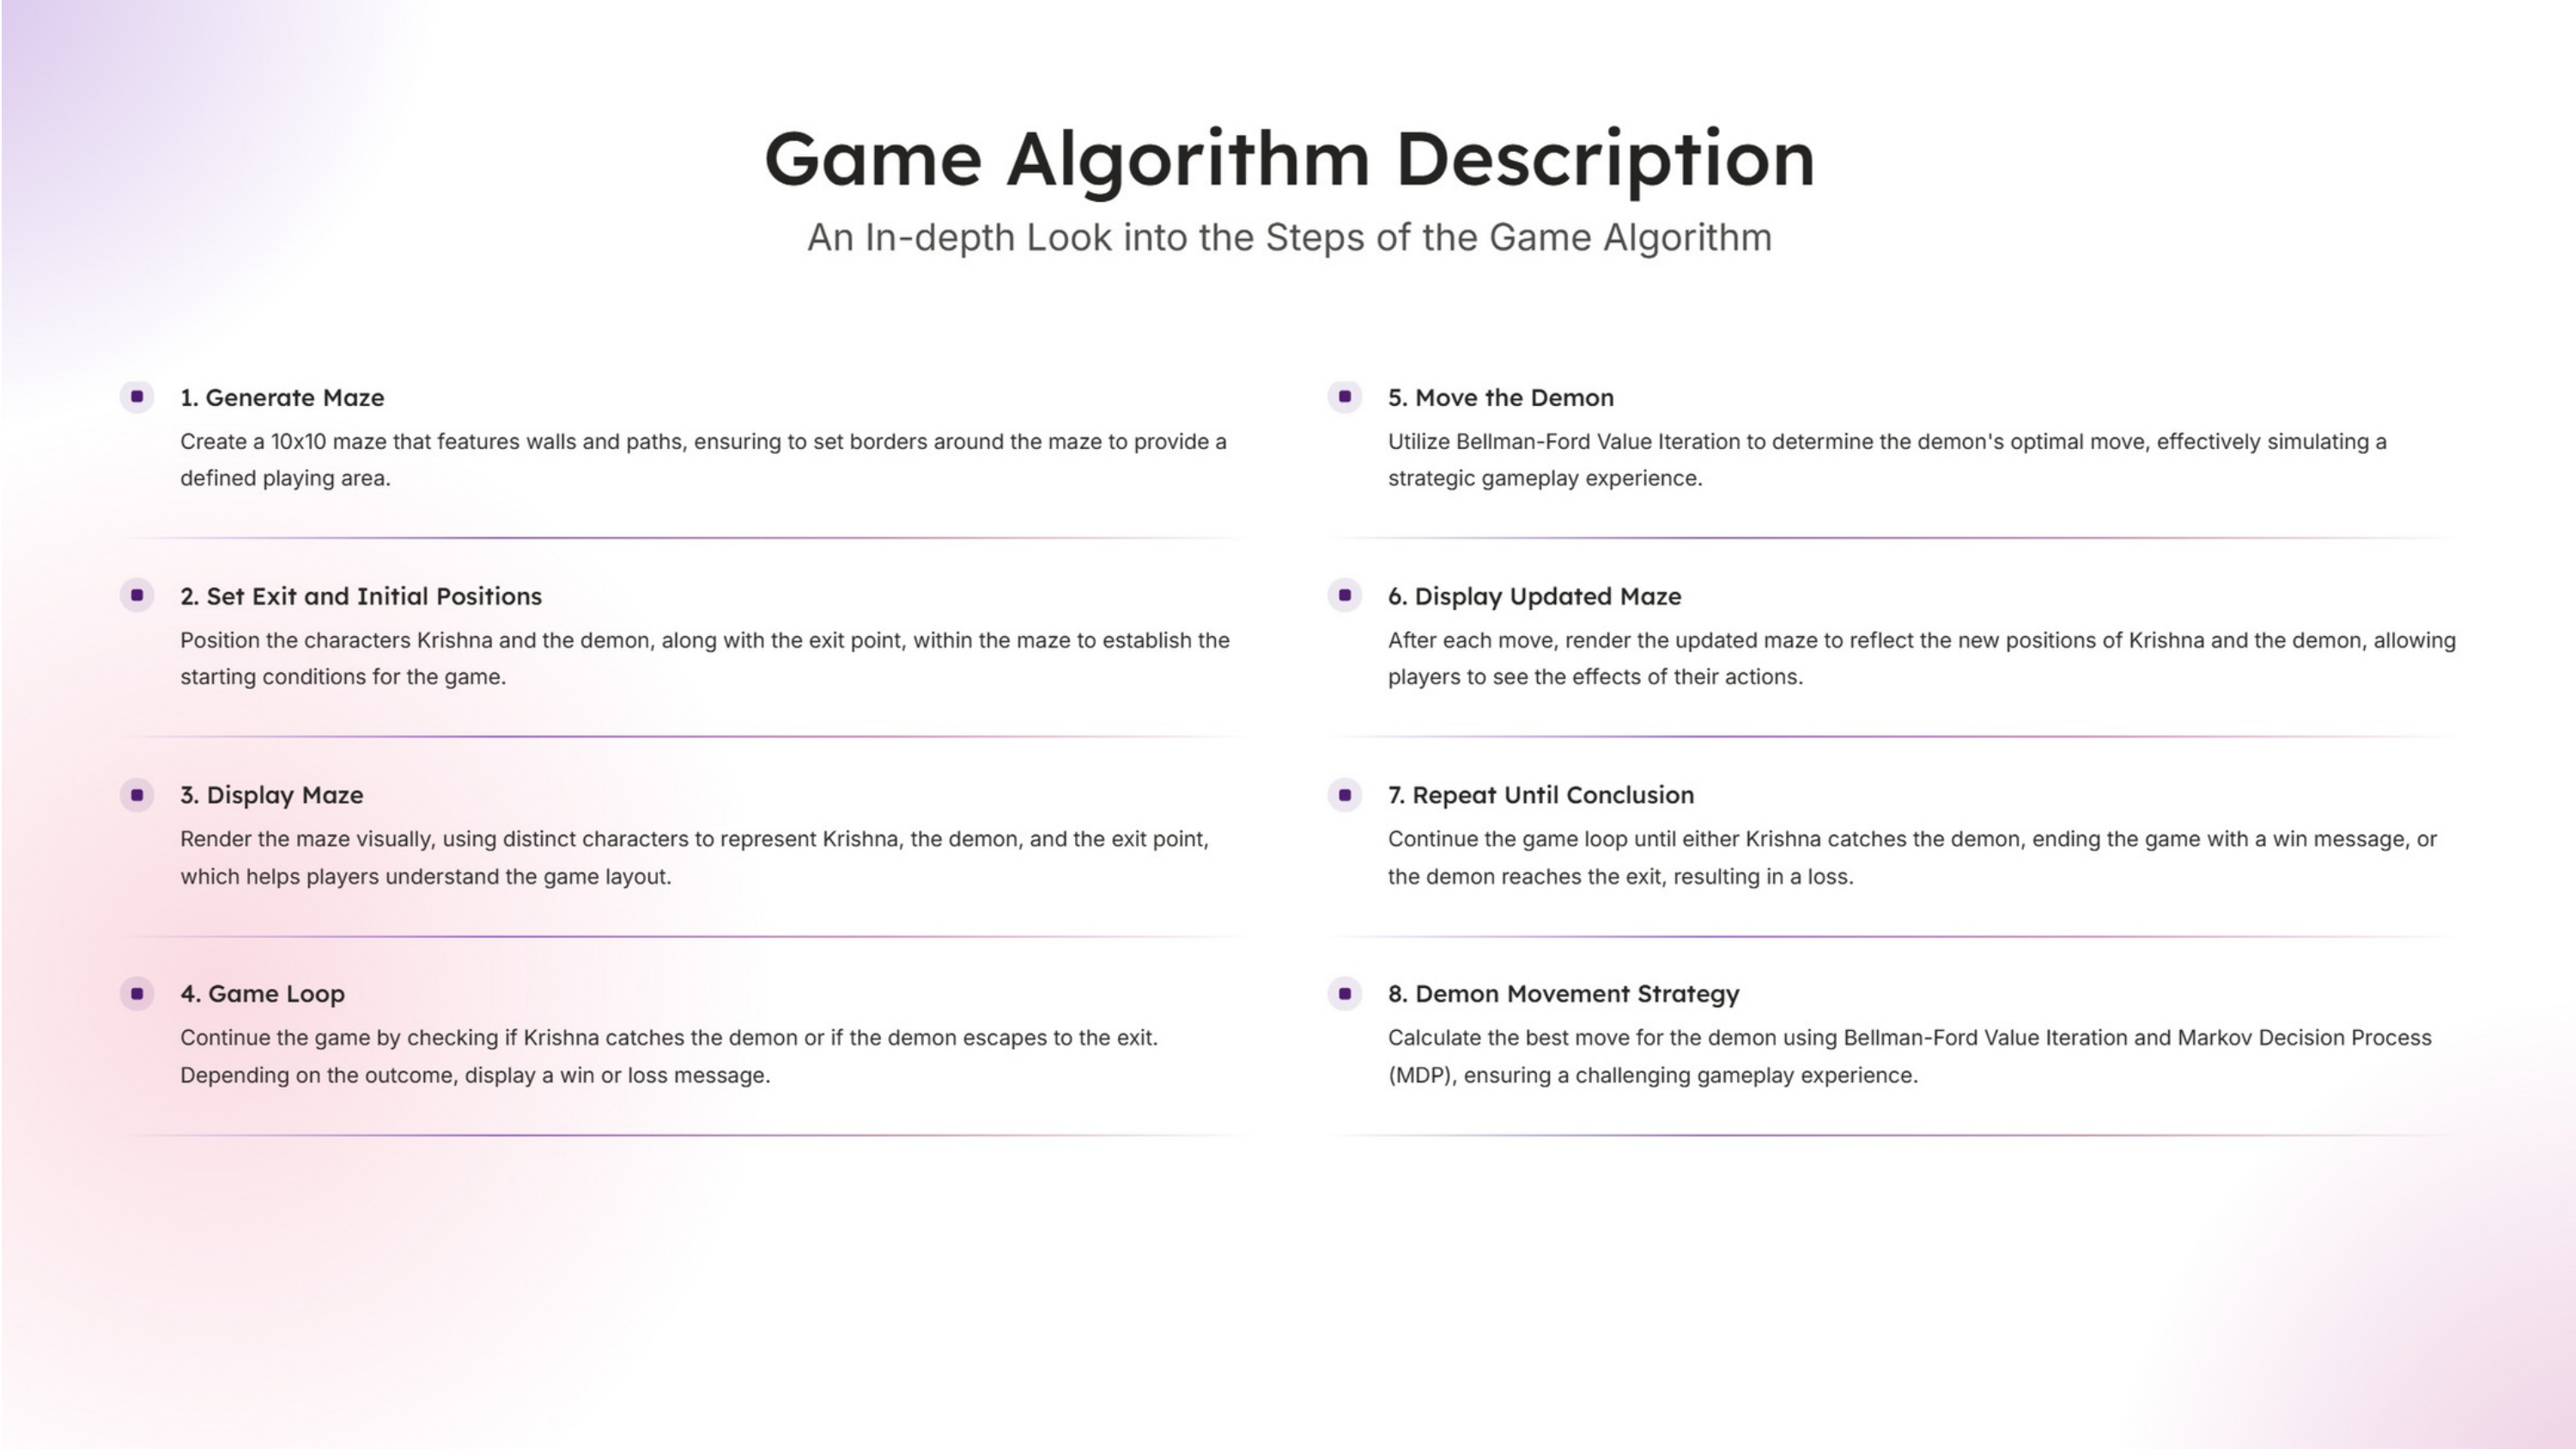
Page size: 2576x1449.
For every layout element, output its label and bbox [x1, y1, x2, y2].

text_box [2, 0, 2576, 1449]
